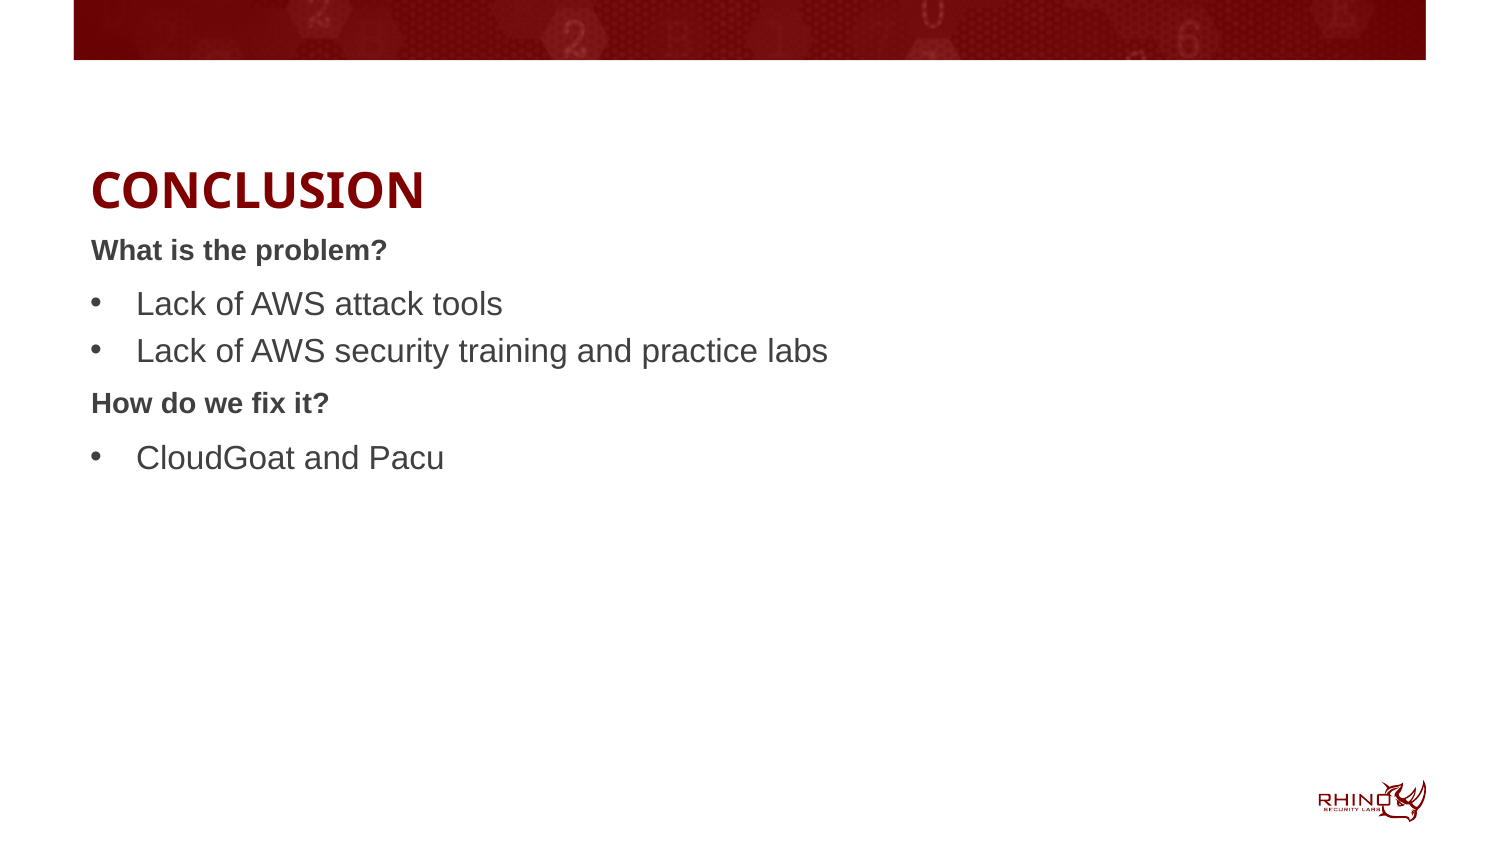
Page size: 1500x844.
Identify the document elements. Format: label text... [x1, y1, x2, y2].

title Conclusion [75, 60, 1425, 223]
list What is the problem? [75, 223, 1426, 275]
text_box How do we fix it? [75, 377, 1426, 429]
text_box CloudGoat and Pacu [74, 428, 1425, 487]
list Lack of AWS attack tools Lack of AWS security training and practice labs [75, 275, 1425, 377]
